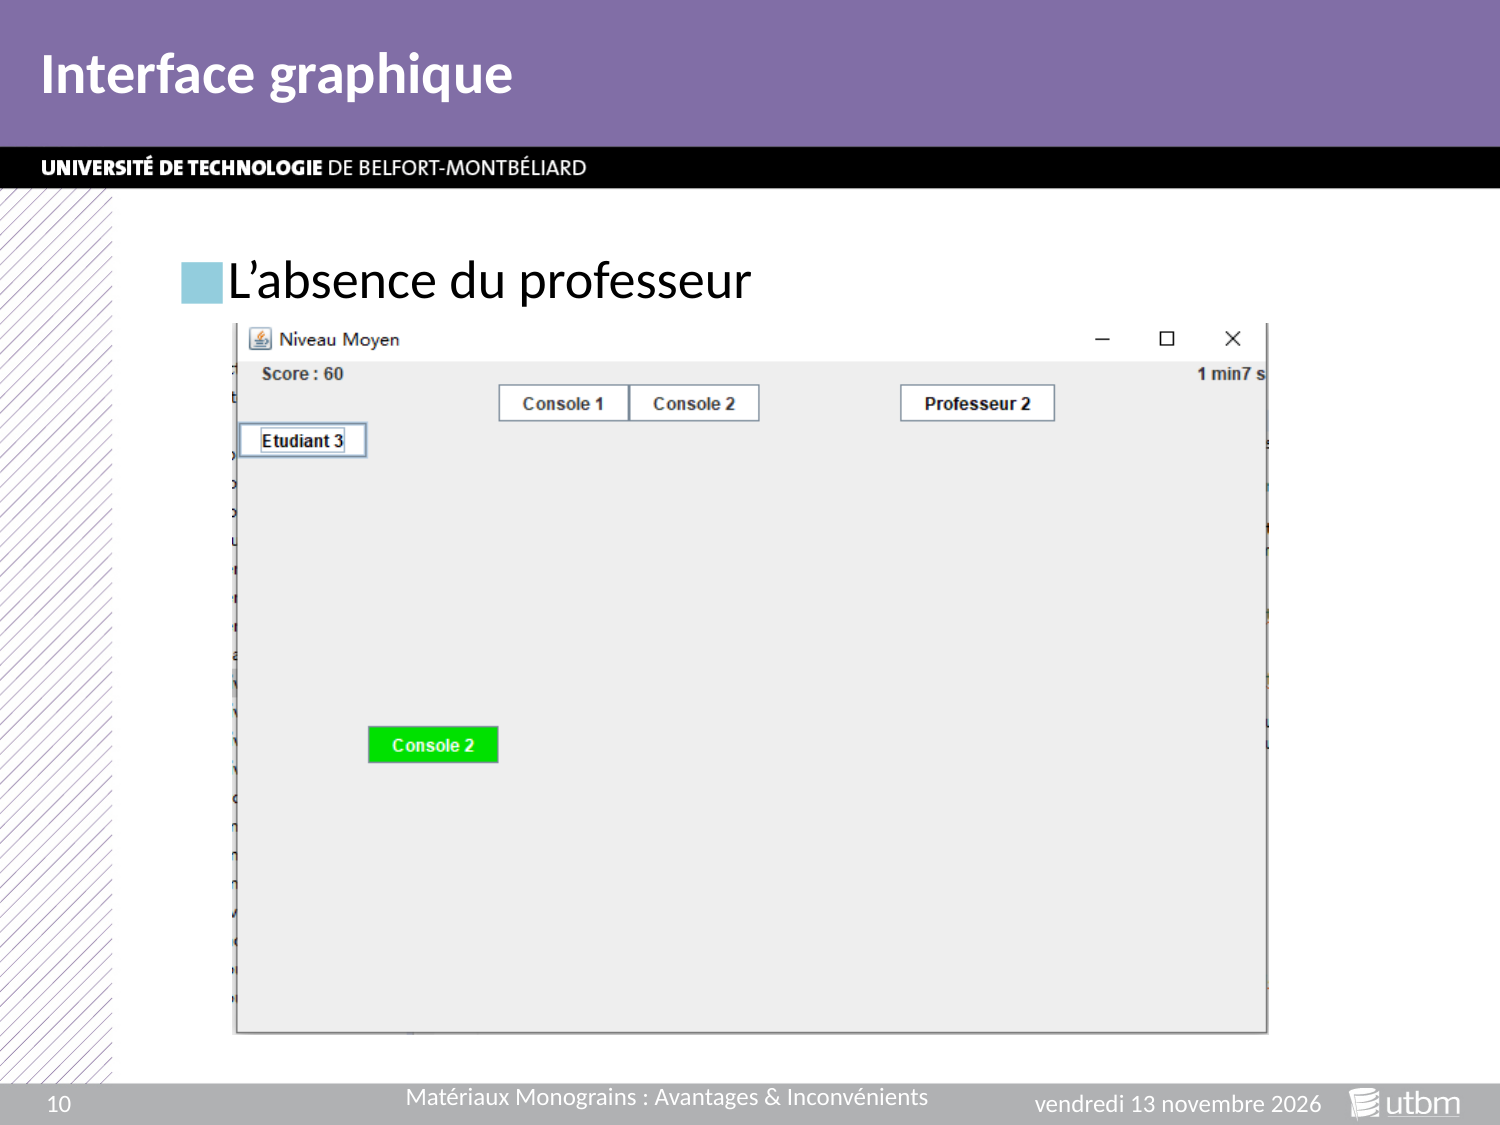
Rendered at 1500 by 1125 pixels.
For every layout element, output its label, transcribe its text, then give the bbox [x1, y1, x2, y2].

list L’absence du professeur [161, 236, 1353, 1017]
picture [0, 0, 1500, 1125]
footer Matériaux Monograins : Avantages & Inconvénients [232, 1075, 1103, 1116]
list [232, 323, 1269, 1036]
slide_number 10 [0, 1082, 118, 1124]
title Interface graphique [25, 19, 1425, 121]
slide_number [987, 1082, 1338, 1124]
